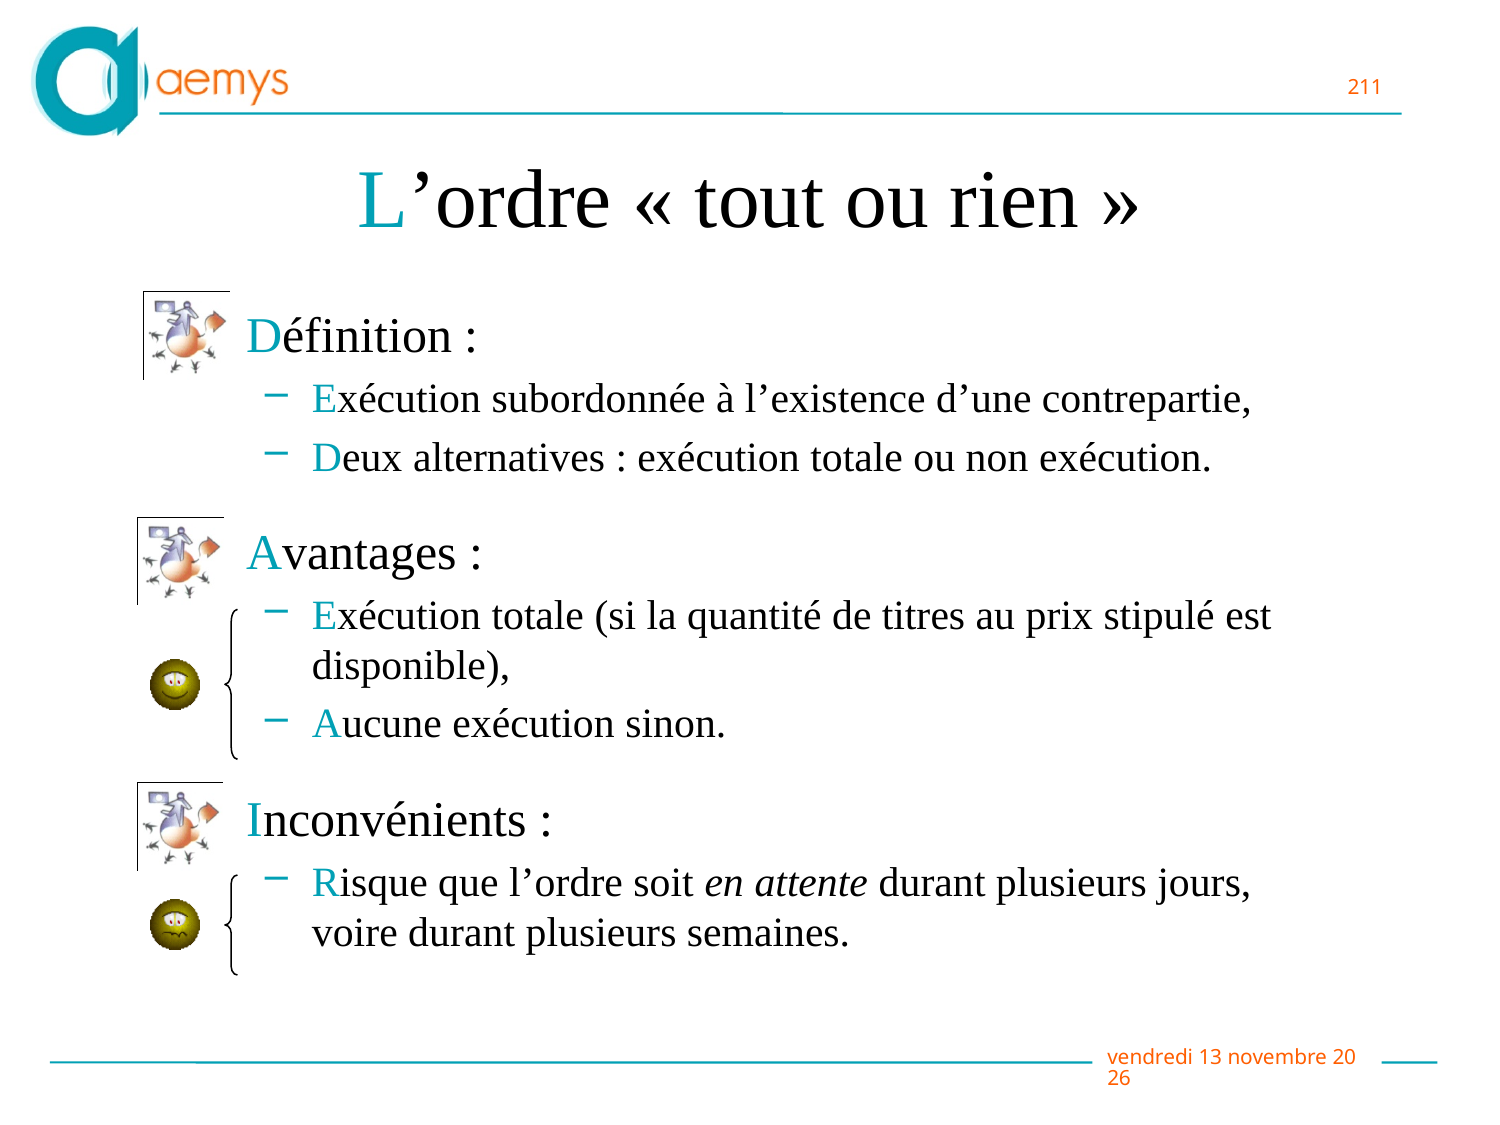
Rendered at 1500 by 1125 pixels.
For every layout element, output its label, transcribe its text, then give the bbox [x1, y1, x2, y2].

picture [143, 291, 230, 380]
title L’ordre « tout ou rien » [112, 99, 1388, 288]
text_box [224, 875, 238, 976]
picture [136, 782, 224, 871]
picture [137, 516, 224, 605]
text_box [224, 609, 238, 760]
picture [149, 659, 201, 710]
picture [149, 899, 201, 951]
picture [29, 24, 290, 138]
list Définition : Exécution subordonnée à l’existence d’une contrepartie, Deux alternatives : exécution totale ou non exécution. Avantages : Exécution totale (si la quantité de titres au prix stipulé est disponible), Aucune exécution sinon. Inconvénients : Risque que l’ordre soit en attente durant plusieurs jours, voire durant plusieurs semaines. [174, 295, 1338, 984]
